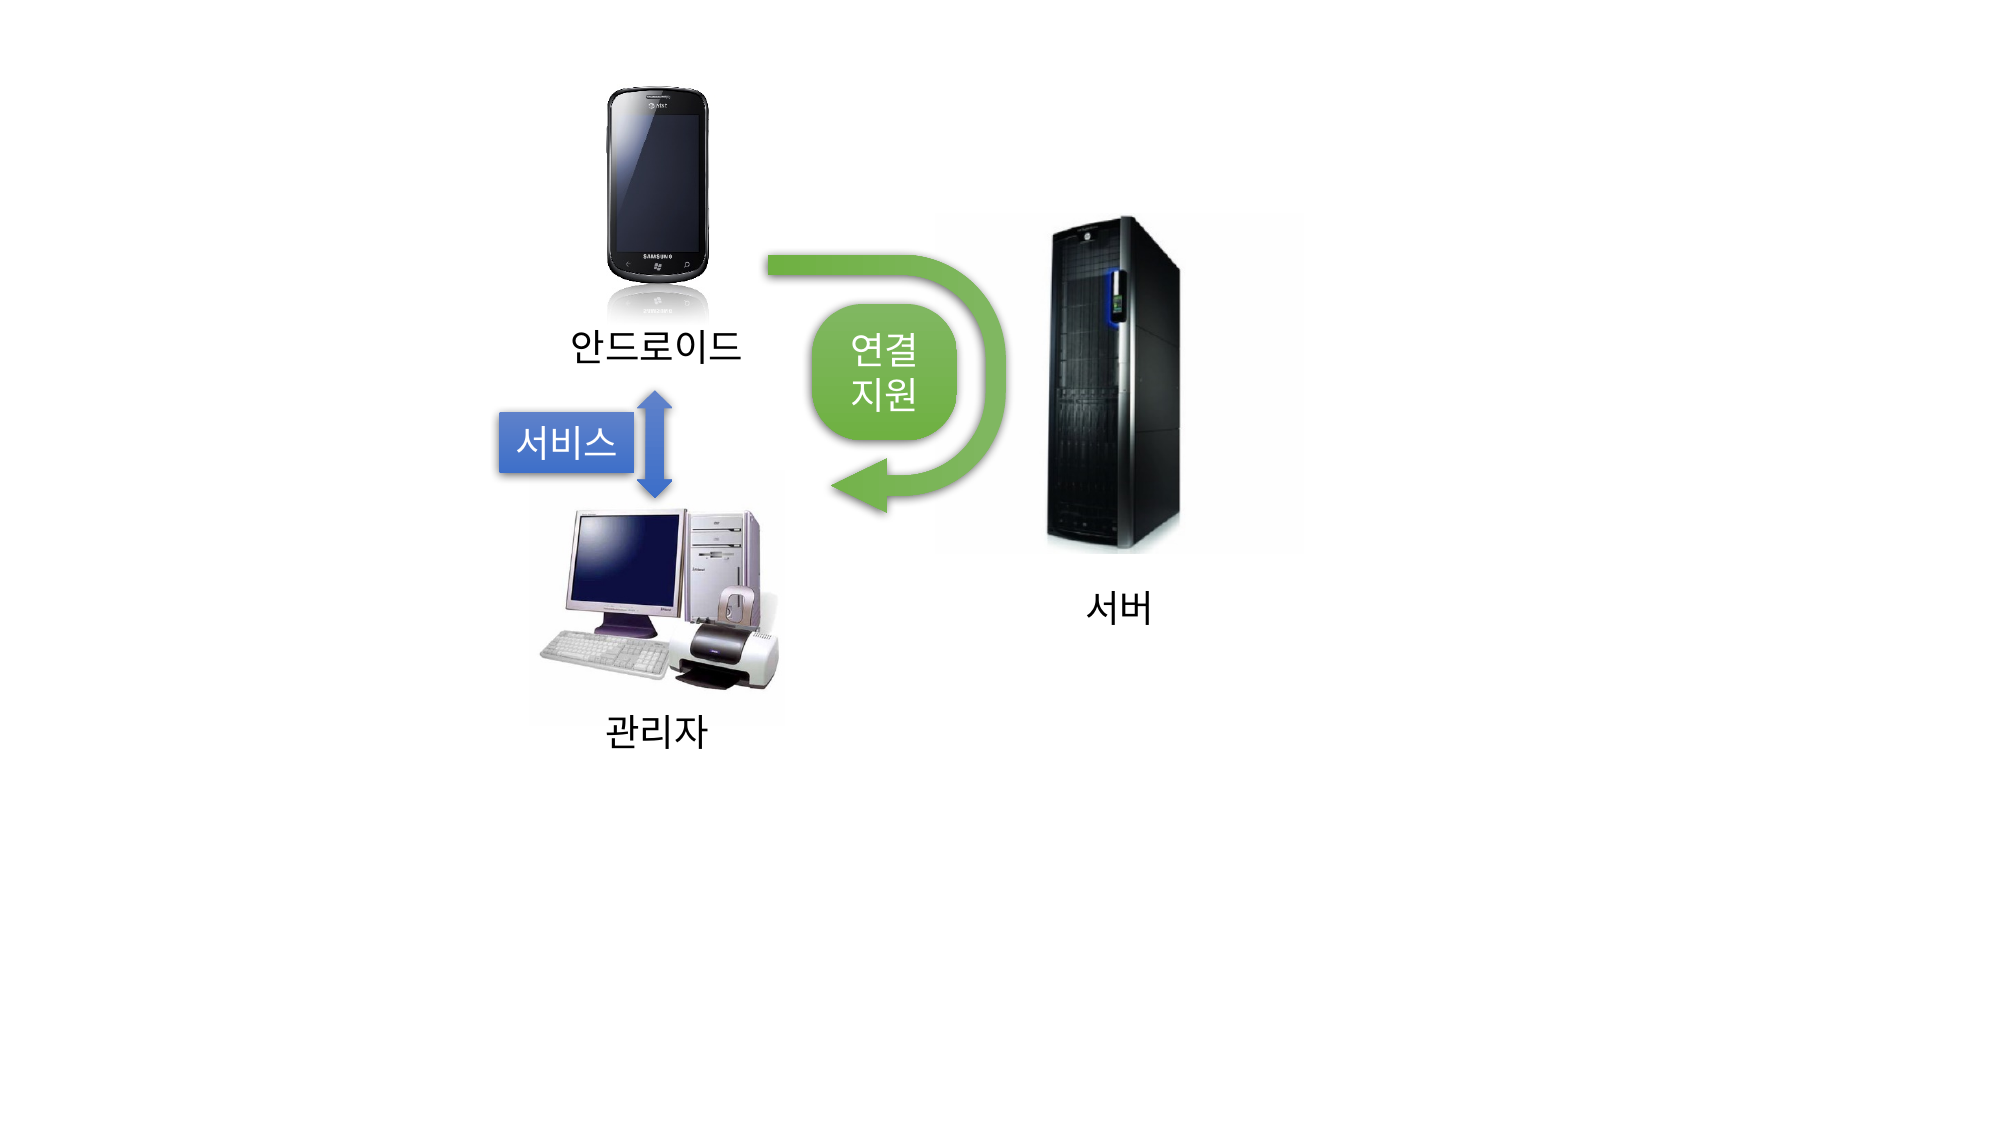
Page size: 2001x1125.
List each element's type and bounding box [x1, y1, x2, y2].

text_box [499, 73, 1304, 762]
